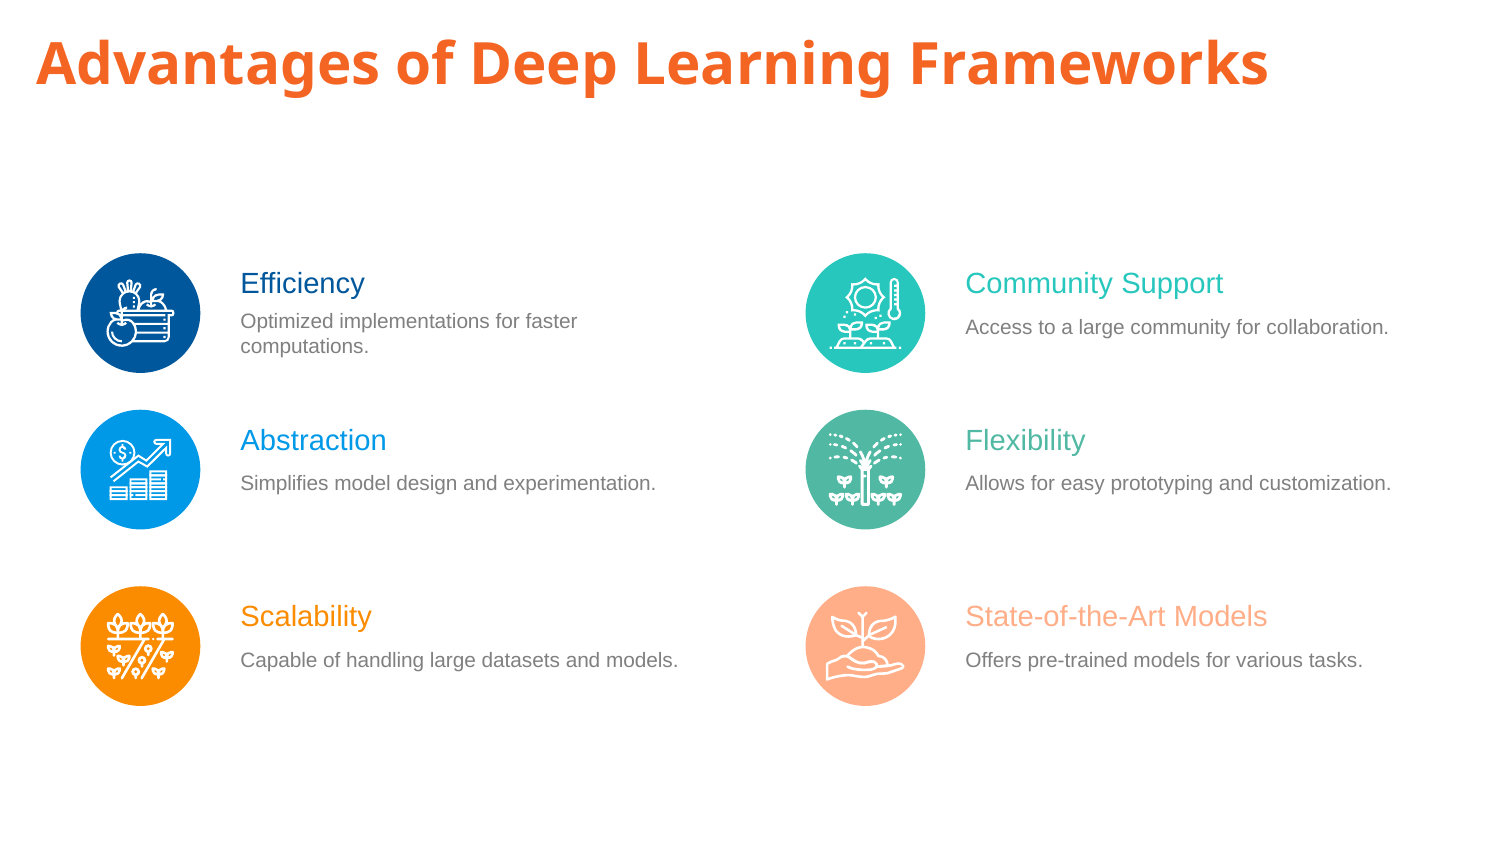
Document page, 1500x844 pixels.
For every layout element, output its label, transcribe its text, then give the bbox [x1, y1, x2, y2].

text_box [80, 252, 1425, 707]
text_box Advantages of Deep Learning Frameworks [21, 10, 1474, 137]
